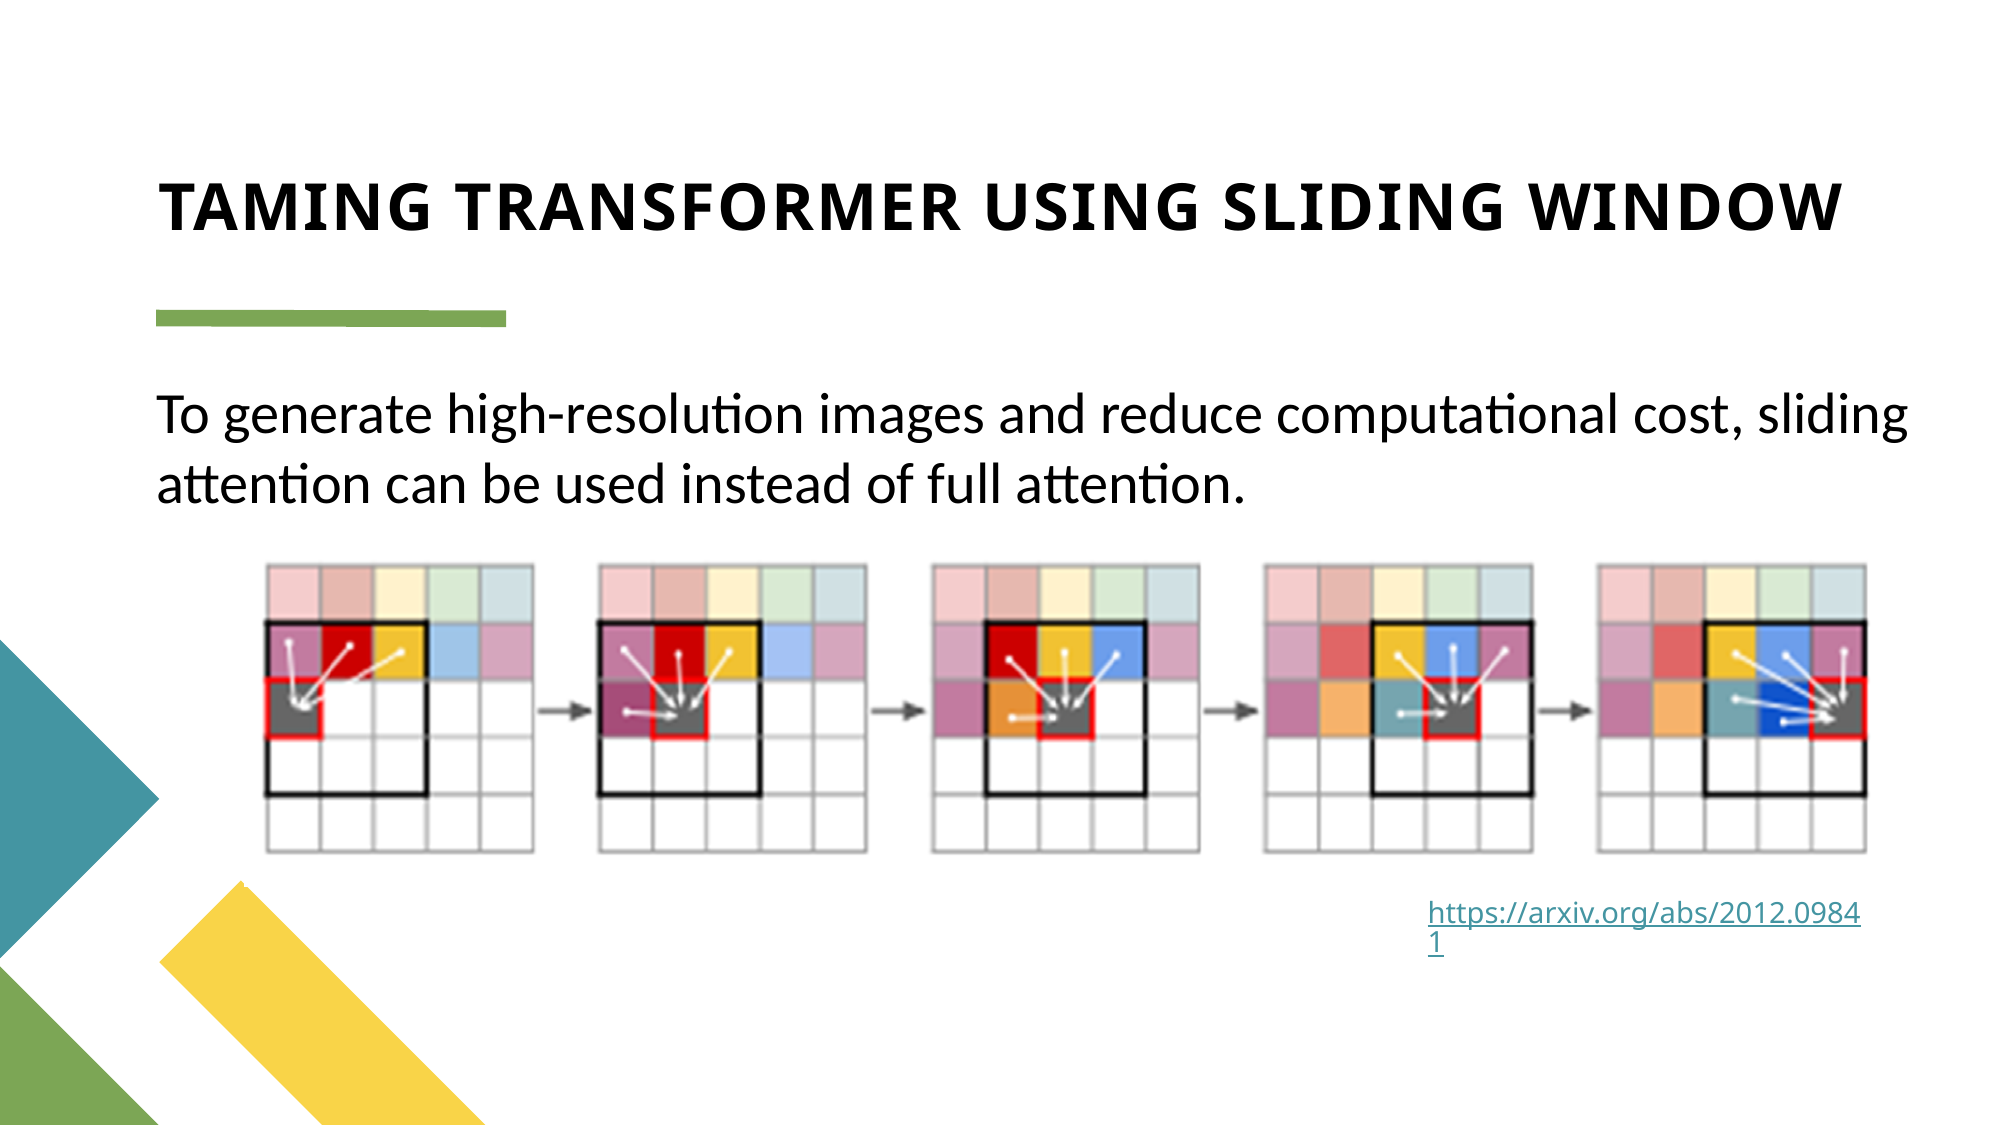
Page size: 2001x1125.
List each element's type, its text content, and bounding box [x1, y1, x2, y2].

picture [243, 537, 1897, 887]
text_box https://arxiv.org/abs/2012.09841 [1413, 887, 1881, 977]
title TAMING TRANSFORMER USING SLIDING WINDOW [158, 144, 1897, 245]
list To generate high-resolution images and reduce computational cost, sliding attention can be used instead of full attention. [156, 375, 1938, 507]
